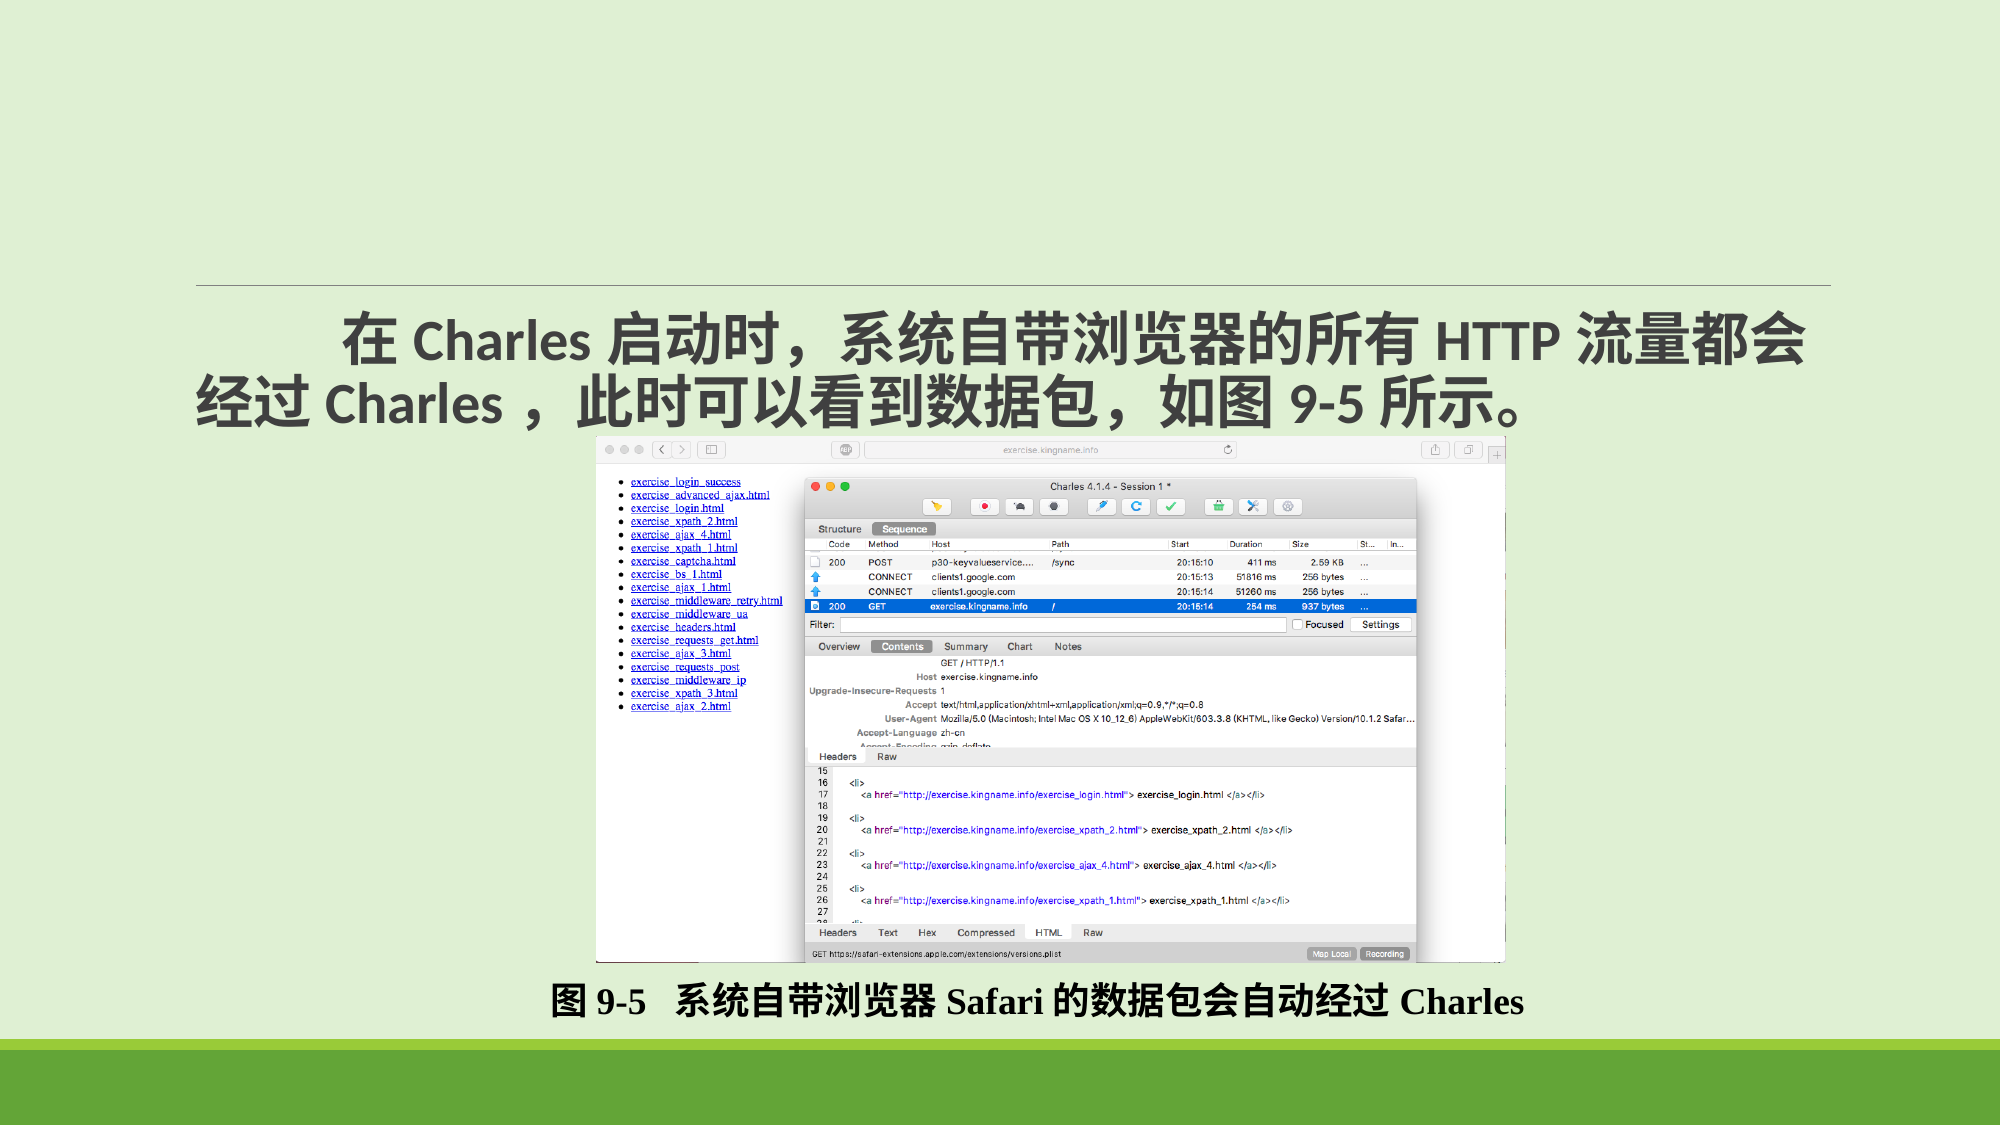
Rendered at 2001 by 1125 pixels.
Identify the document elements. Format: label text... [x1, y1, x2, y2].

text_box 图9-5 系统自带浏览器Safari的数据包会自动经过Charles [535, 970, 1540, 1030]
list 在Charles启动时，系统自带浏览器的所有HTTP流量都会经过Charles，此时可以看到数据包，如图9-5所示。 [180, 302, 1830, 963]
picture [595, 436, 1506, 964]
